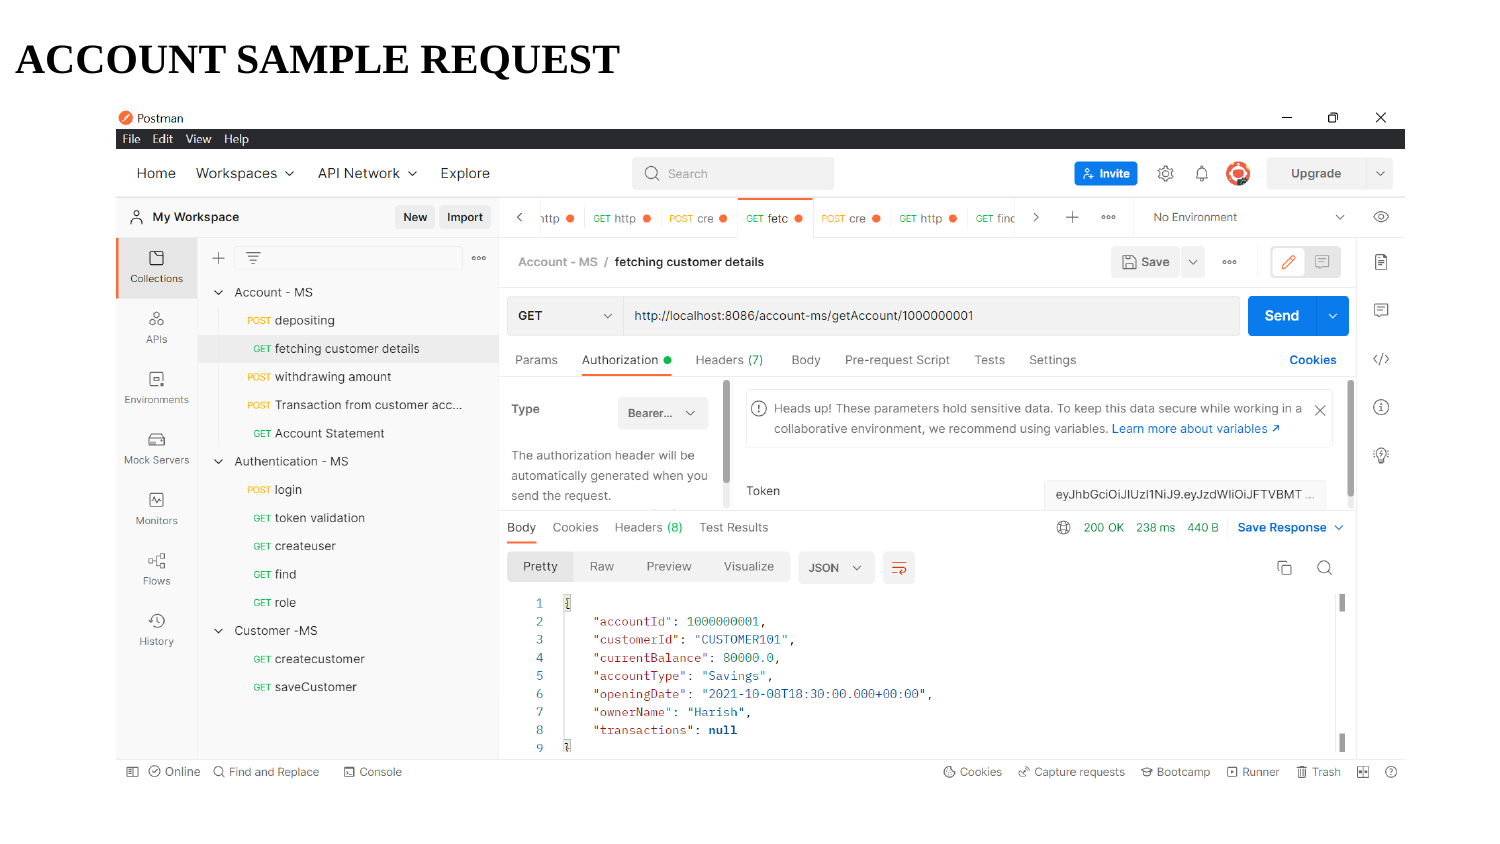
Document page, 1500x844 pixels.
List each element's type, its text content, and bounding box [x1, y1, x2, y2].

picture [116, 106, 1405, 781]
text_box ACCOUNT SAMPLE REQUEST [0, 17, 1377, 98]
